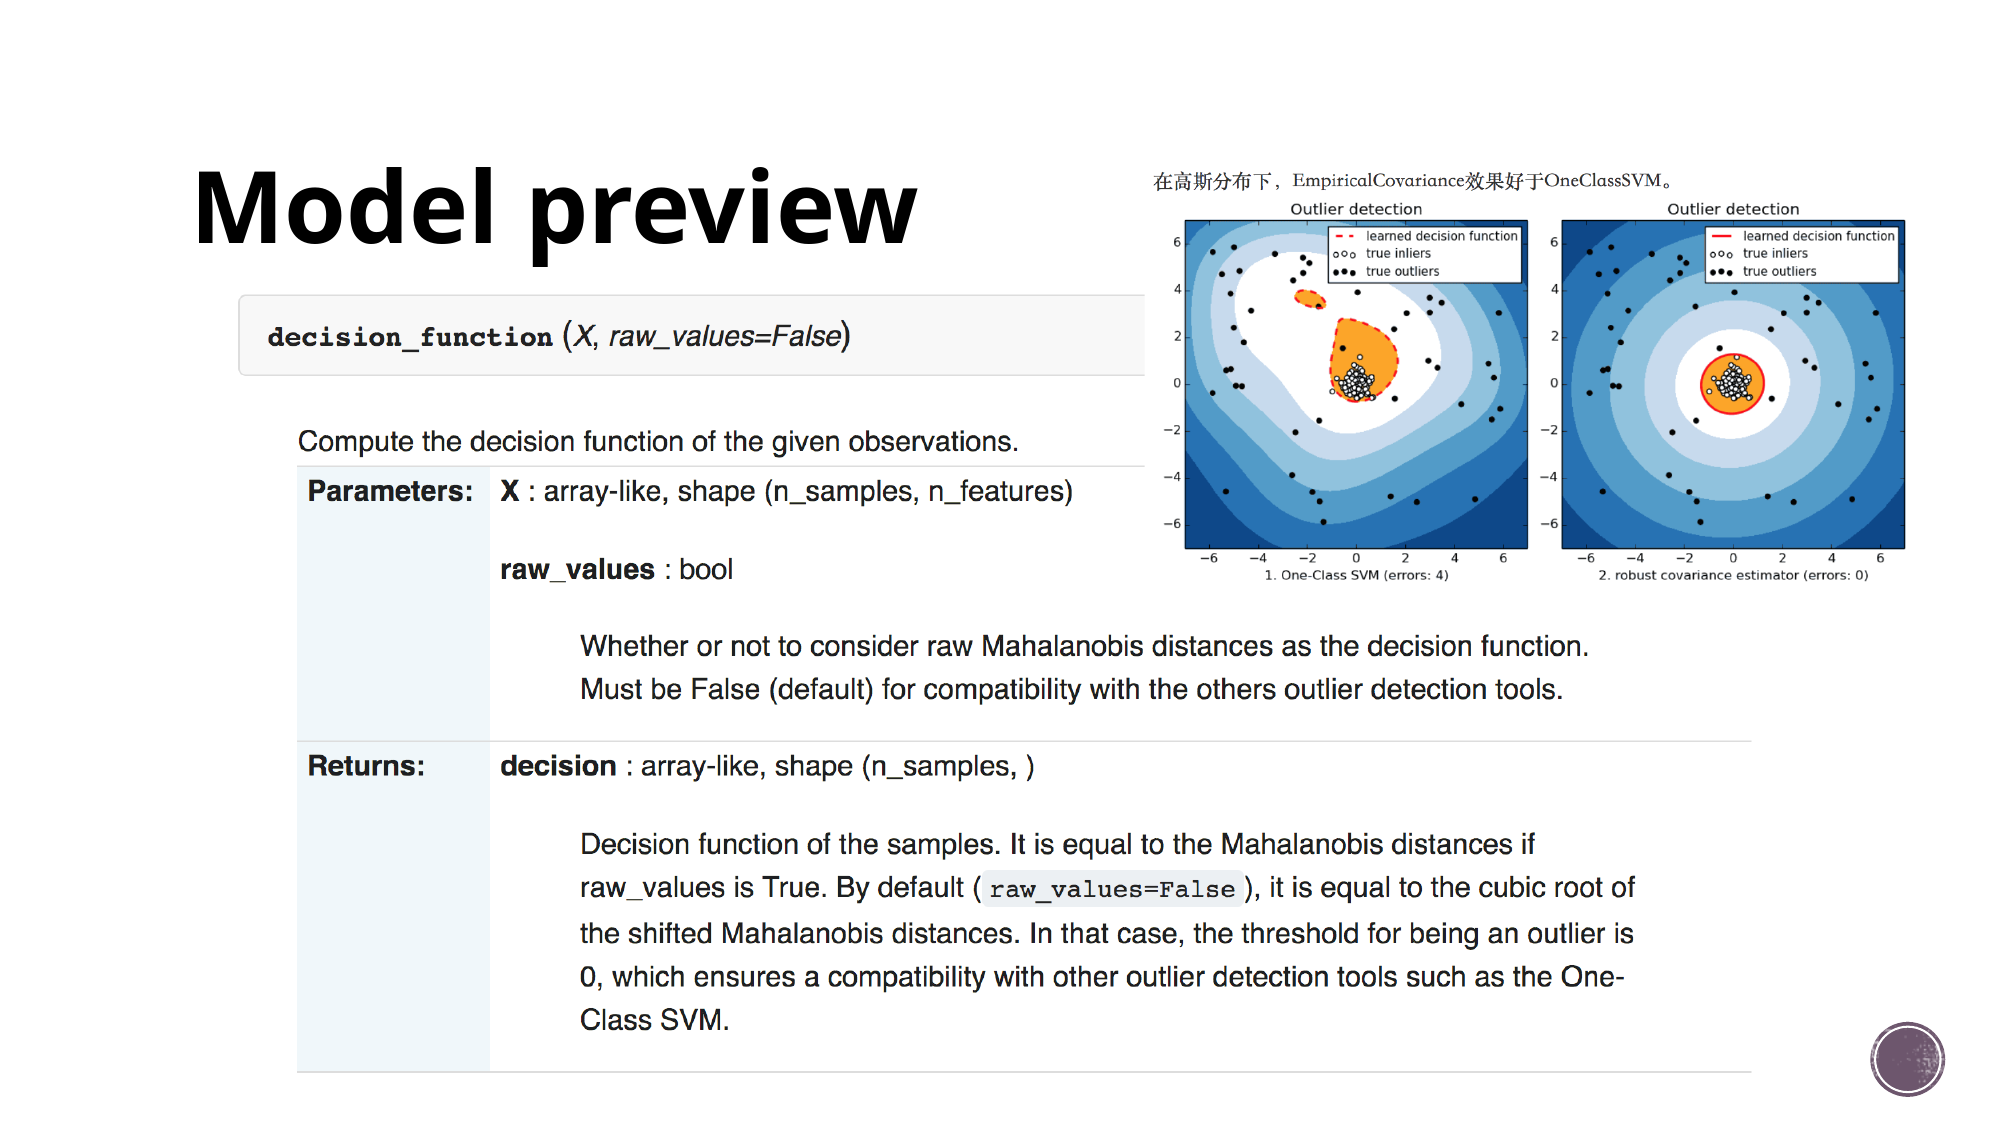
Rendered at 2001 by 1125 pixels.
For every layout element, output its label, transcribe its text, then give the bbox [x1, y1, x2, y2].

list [229, 288, 1763, 1079]
picture [1144, 161, 1955, 620]
title Model preview [175, 79, 1826, 344]
